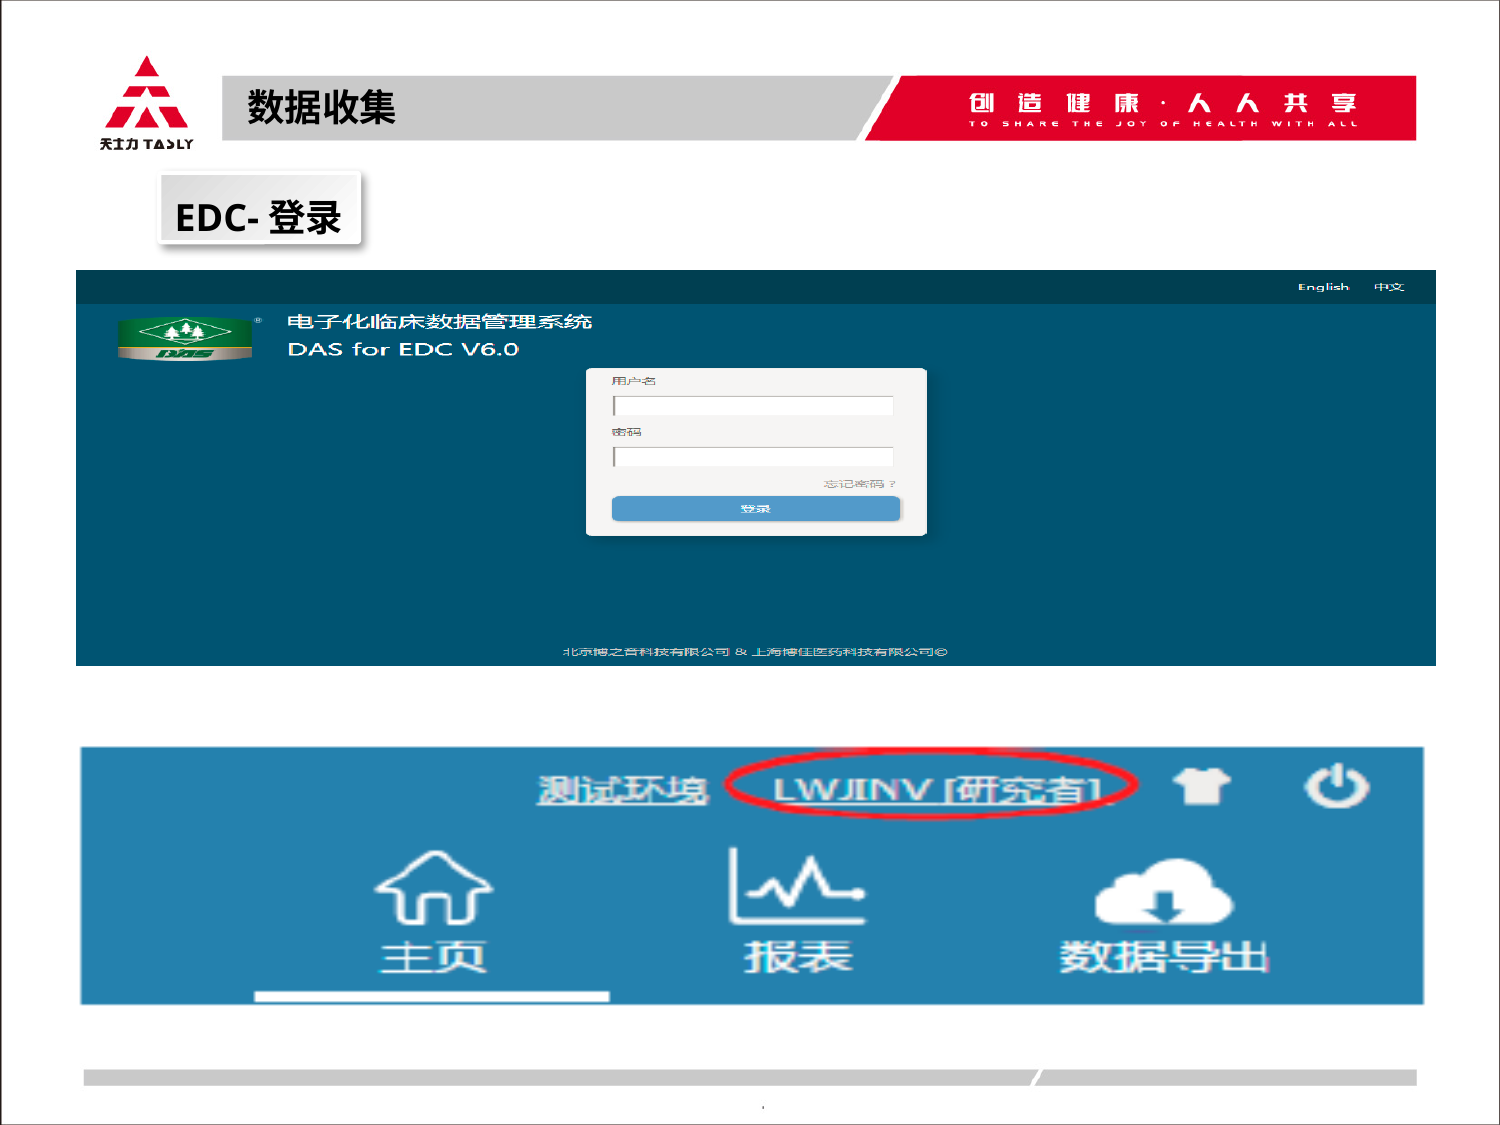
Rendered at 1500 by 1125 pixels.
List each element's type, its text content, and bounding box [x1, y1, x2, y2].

picture [0, 0, 1500, 1125]
title 数据收集 [232, 81, 429, 138]
text_box EDC-登录 [159, 172, 360, 243]
